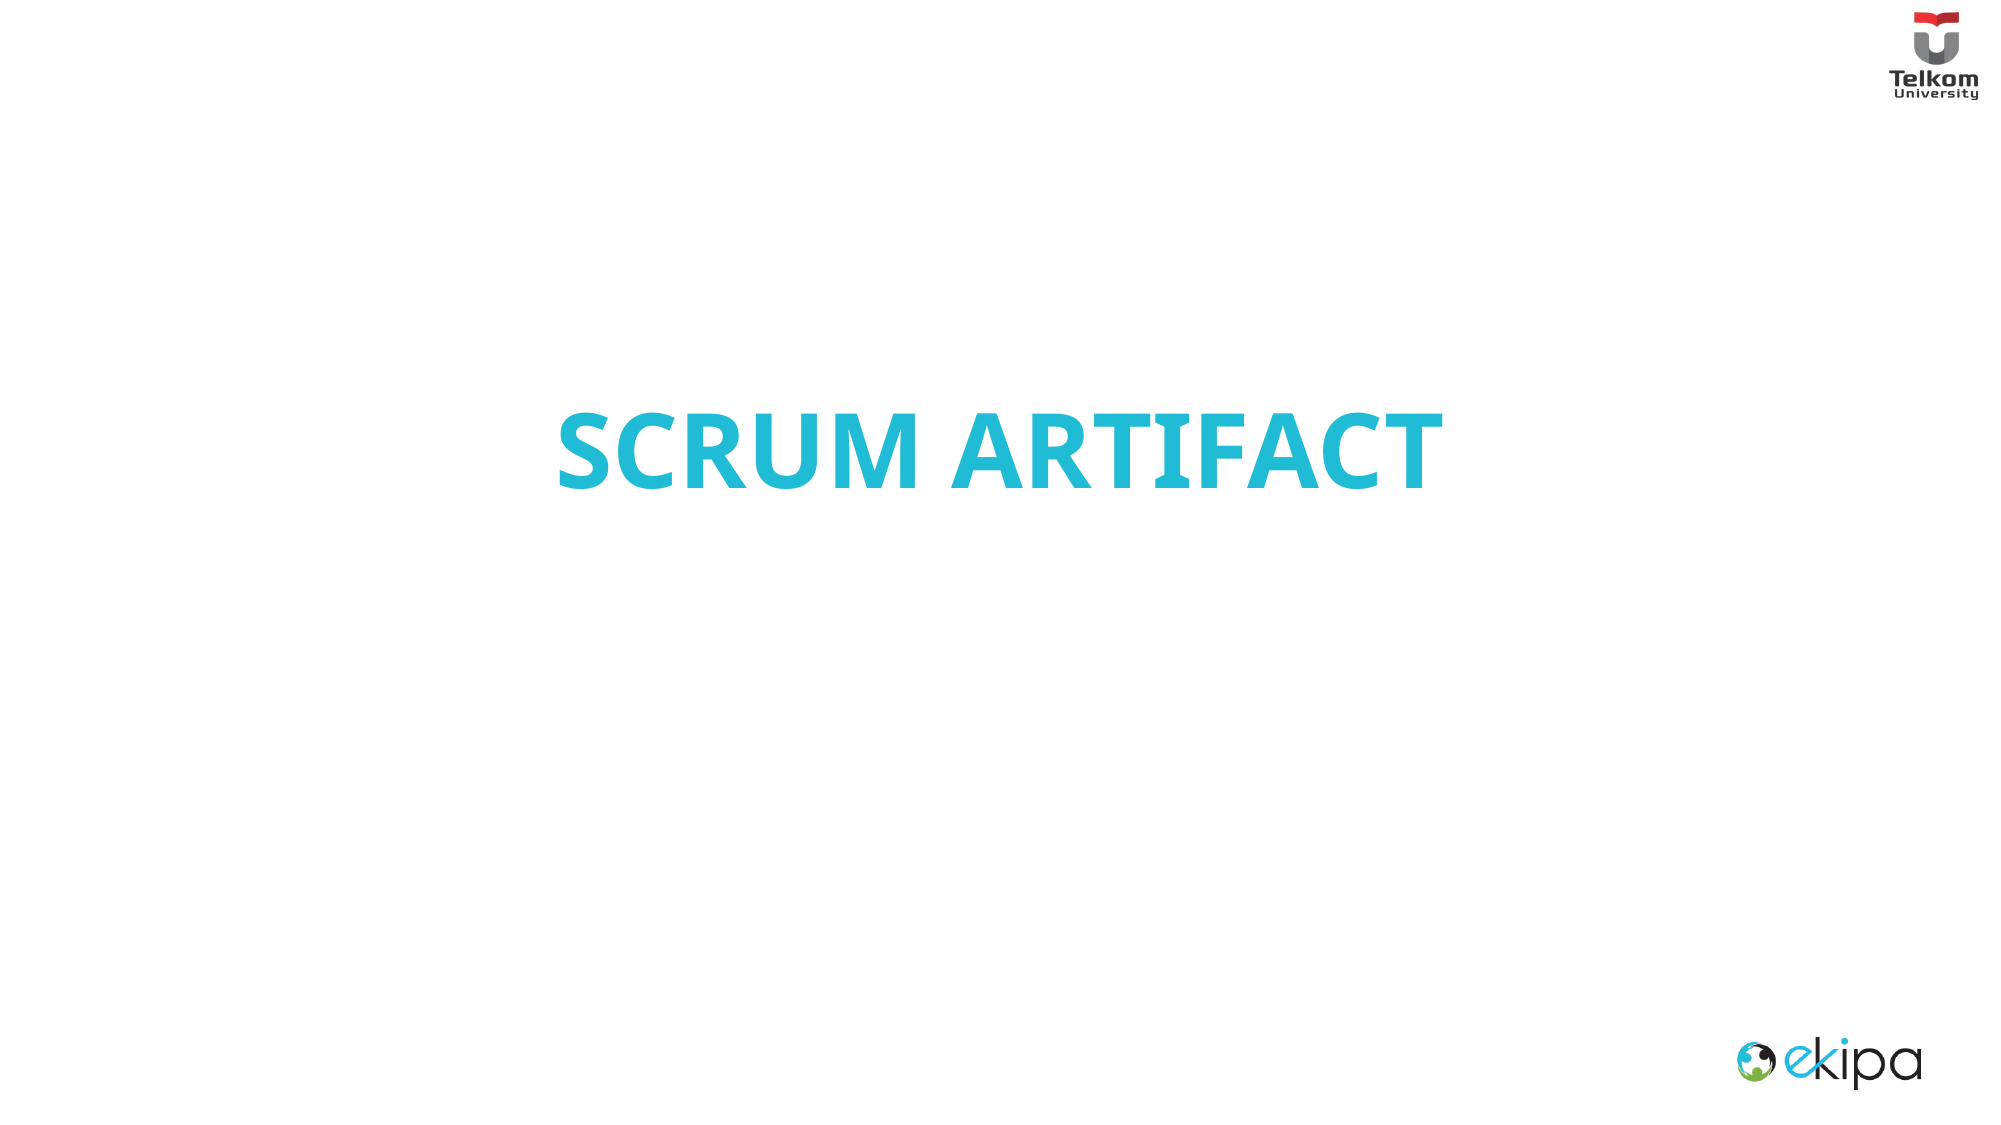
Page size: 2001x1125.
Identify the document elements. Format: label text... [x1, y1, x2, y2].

picture [1889, 12, 1978, 100]
picture [1737, 1037, 1921, 1090]
title SCRUM ARTIFACT [0, 410, 2000, 499]
